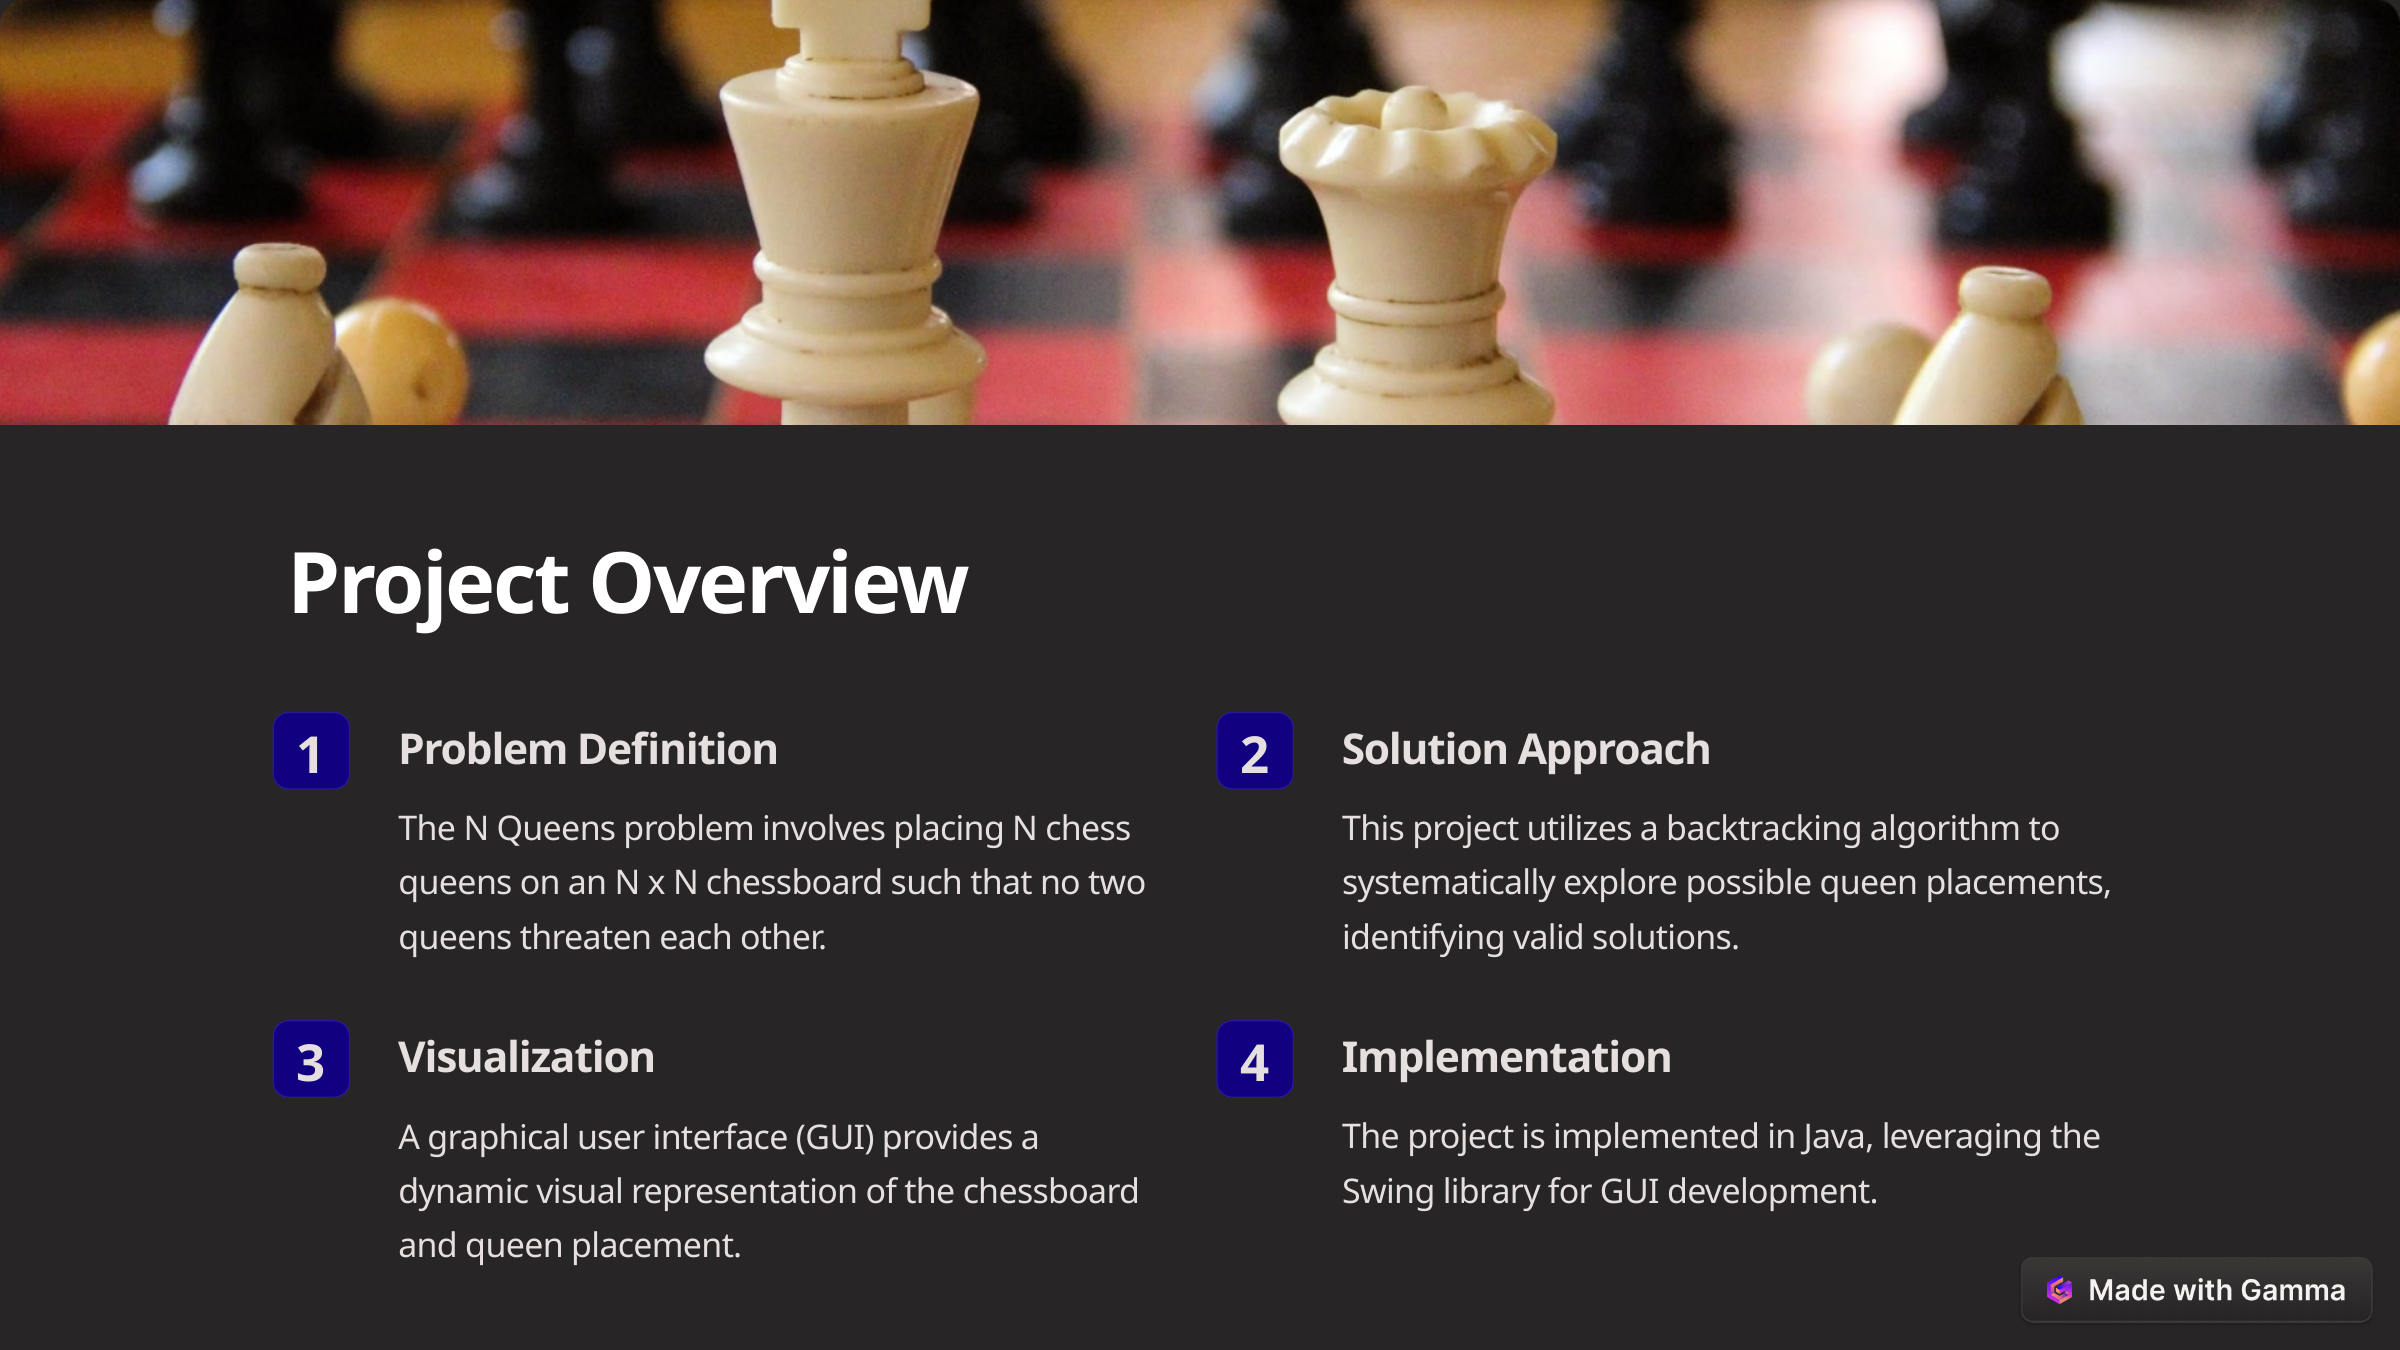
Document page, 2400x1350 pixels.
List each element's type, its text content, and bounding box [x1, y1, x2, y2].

text_box A graphical user interface (GUI) provides a dynamic visual representation of the chessboard and queen placement. [383, 1094, 1183, 1257]
text_box Implementation [1327, 1020, 1752, 1074]
text_box [273, 712, 350, 789]
text_box The project is implemented in Java, leveraging the Swing library for GUI development. [1327, 1094, 2127, 1203]
text_box 2 [1239, 725, 1271, 777]
text_box This project utilizes a backtracking algorithm to systematically explore possible queen placements, identifying valid solutions. [1327, 785, 2127, 949]
picture [2008, 1244, 2385, 1335]
text_box [1216, 712, 1294, 789]
text_box The N Queens problem involves placing N chess queens on an N x N chessboard such that no two queens threaten each other. [383, 785, 1183, 949]
text_box 1 [299, 725, 323, 777]
text_box 4 [1238, 1033, 1272, 1085]
text_box [1216, 1020, 1294, 1098]
text_box Project Overview [273, 517, 1122, 624]
text_box [0, 425, 2400, 1350]
text_box Visualization [383, 1020, 808, 1074]
text_box Solution Approach [1327, 712, 1752, 766]
text_box Problem Definition [383, 712, 808, 766]
picture [0, 0, 2400, 425]
text_box 3 [295, 1033, 328, 1085]
text_box [273, 1020, 350, 1098]
